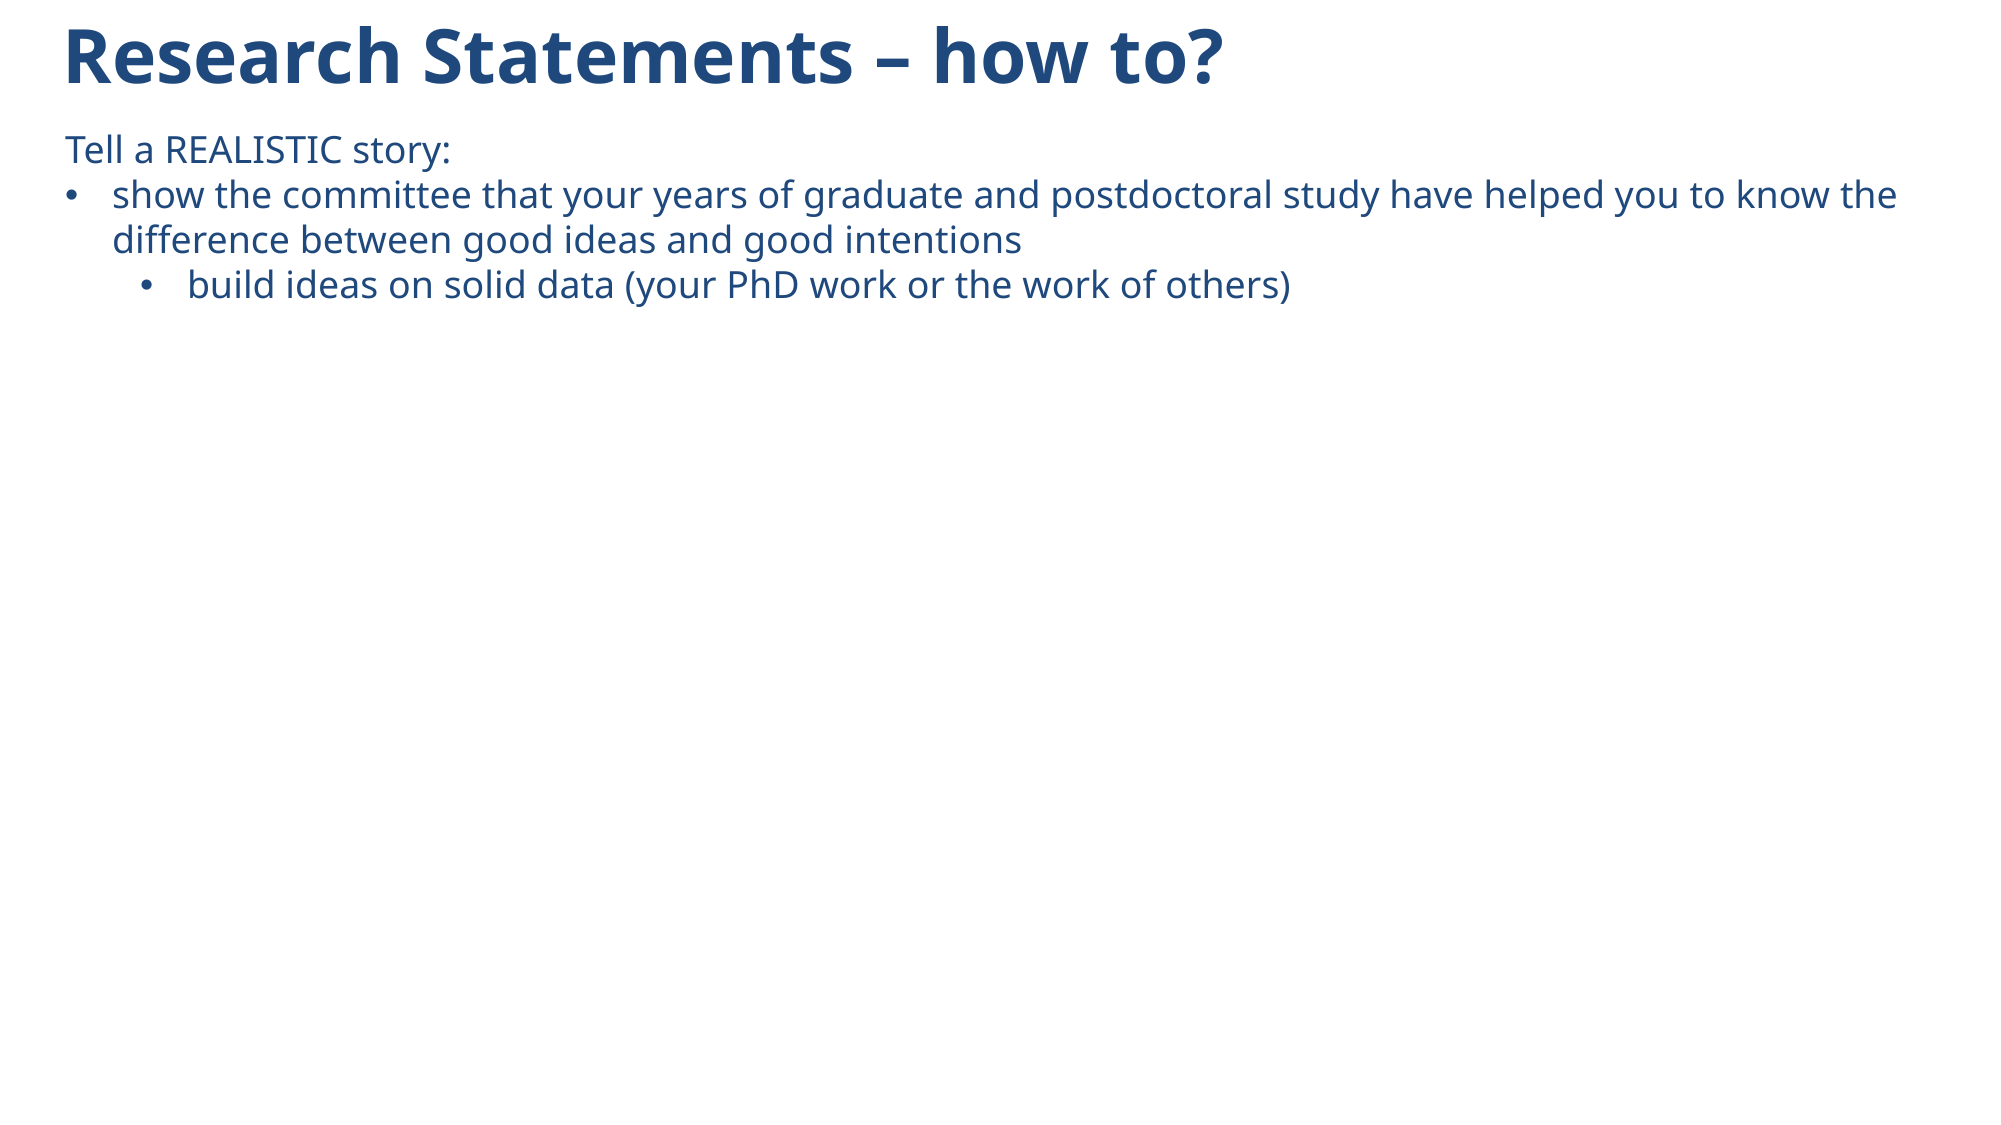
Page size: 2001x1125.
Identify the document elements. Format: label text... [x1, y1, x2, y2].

text_box Research Statements – how to? [45, 0, 1242, 107]
text_box Tell a REALISTIC story: show the committee that your years of graduate and postdoctoral study have helped you to know the difference between good ideas and good intentions build ideas on solid data (your PhD work or the work of others) [50, 119, 2000, 314]
